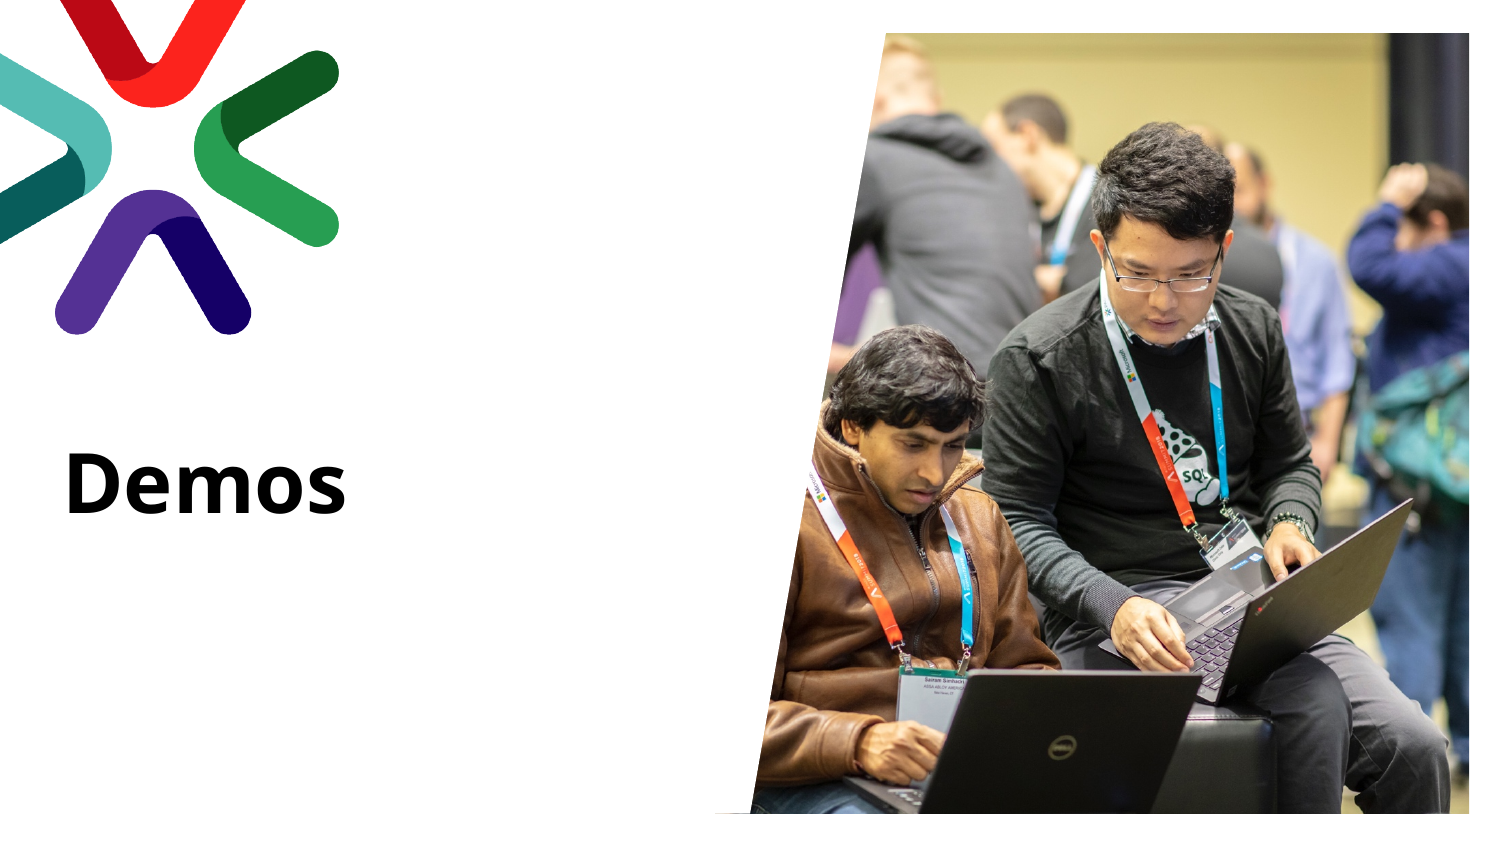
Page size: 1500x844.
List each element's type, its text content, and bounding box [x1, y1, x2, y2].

picture [0, 0, 375, 371]
title Demos [47, 423, 712, 681]
picture [751, 33, 1470, 814]
